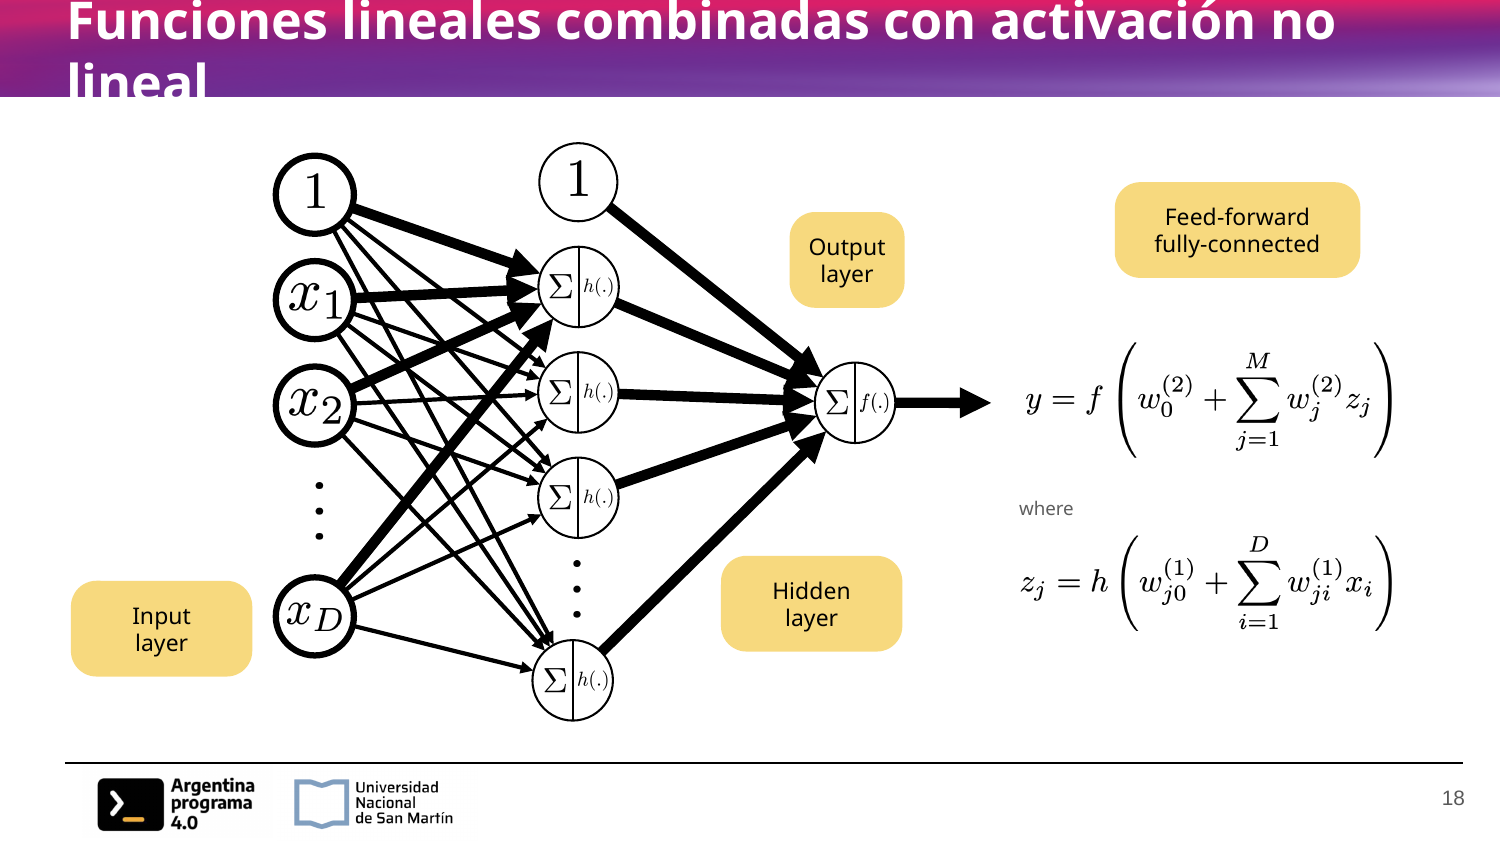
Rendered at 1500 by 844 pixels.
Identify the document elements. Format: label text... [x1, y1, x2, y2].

picture [0, 0, 1500, 97]
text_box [537, 351, 619, 434]
text_box [623, 414, 809, 483]
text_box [814, 362, 896, 444]
text_box [479, 543, 549, 638]
text_box [491, 467, 532, 487]
picture [287, 281, 343, 319]
text_box [275, 366, 354, 445]
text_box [532, 639, 614, 721]
text_box [351, 513, 532, 600]
text_box [352, 313, 532, 381]
text_box [353, 625, 527, 674]
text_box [1016, 340, 1392, 631]
text_box [275, 577, 354, 656]
text_box [352, 207, 533, 276]
text_box [549, 630, 554, 638]
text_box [720, 555, 1034, 652]
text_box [538, 246, 620, 328]
text_box [275, 261, 354, 340]
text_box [789, 211, 1027, 318]
picture [304, 172, 325, 210]
slide_number ‹#› [1389, 764, 1480, 830]
text_box [275, 155, 354, 234]
text_box [623, 393, 809, 407]
text_box [354, 388, 532, 404]
picture [568, 159, 589, 197]
text_box Feed-forward fully-connected [1114, 182, 1361, 278]
picture [82, 764, 273, 838]
text_box [539, 143, 618, 222]
title Funciones lineales combinadas con activación no lineal [51, 12, 1449, 88]
picture [277, 767, 478, 841]
text_box [491, 302, 533, 326]
picture [314, 482, 326, 540]
picture [287, 601, 343, 632]
picture [572, 560, 584, 618]
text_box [537, 457, 619, 539]
text_box [624, 305, 809, 388]
picture [287, 387, 343, 424]
text_box [448, 283, 533, 296]
text_box [900, 396, 992, 410]
text_box Input layer [70, 580, 253, 677]
